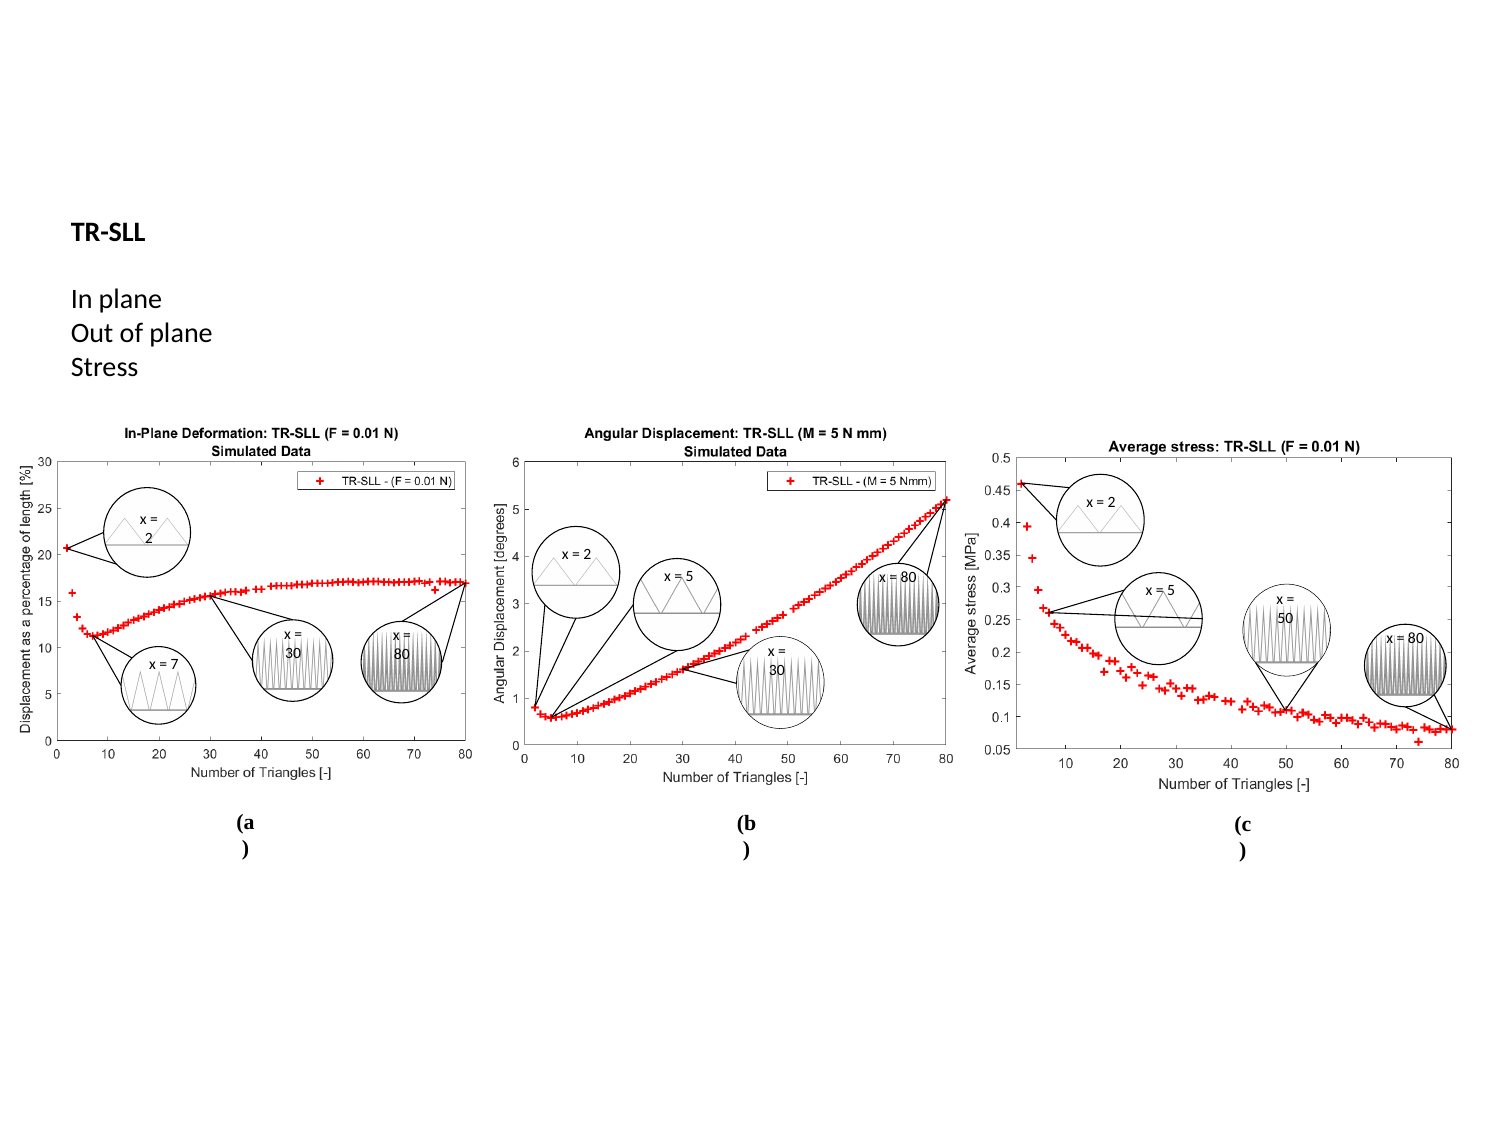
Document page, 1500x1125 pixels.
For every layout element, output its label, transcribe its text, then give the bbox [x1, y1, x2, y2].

text_box (c) [1216, 801, 1270, 870]
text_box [1364, 620, 1452, 730]
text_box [492, 426, 954, 786]
text_box (b) [719, 800, 774, 869]
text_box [1021, 474, 1145, 567]
text_box (a) [218, 800, 273, 868]
text_box TR-SLL In plane Out of plane Stress [55, 205, 256, 390]
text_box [1048, 572, 1203, 665]
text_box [1242, 581, 1331, 711]
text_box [1285, 662, 1318, 711]
picture [963, 439, 1460, 793]
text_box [18, 426, 473, 781]
